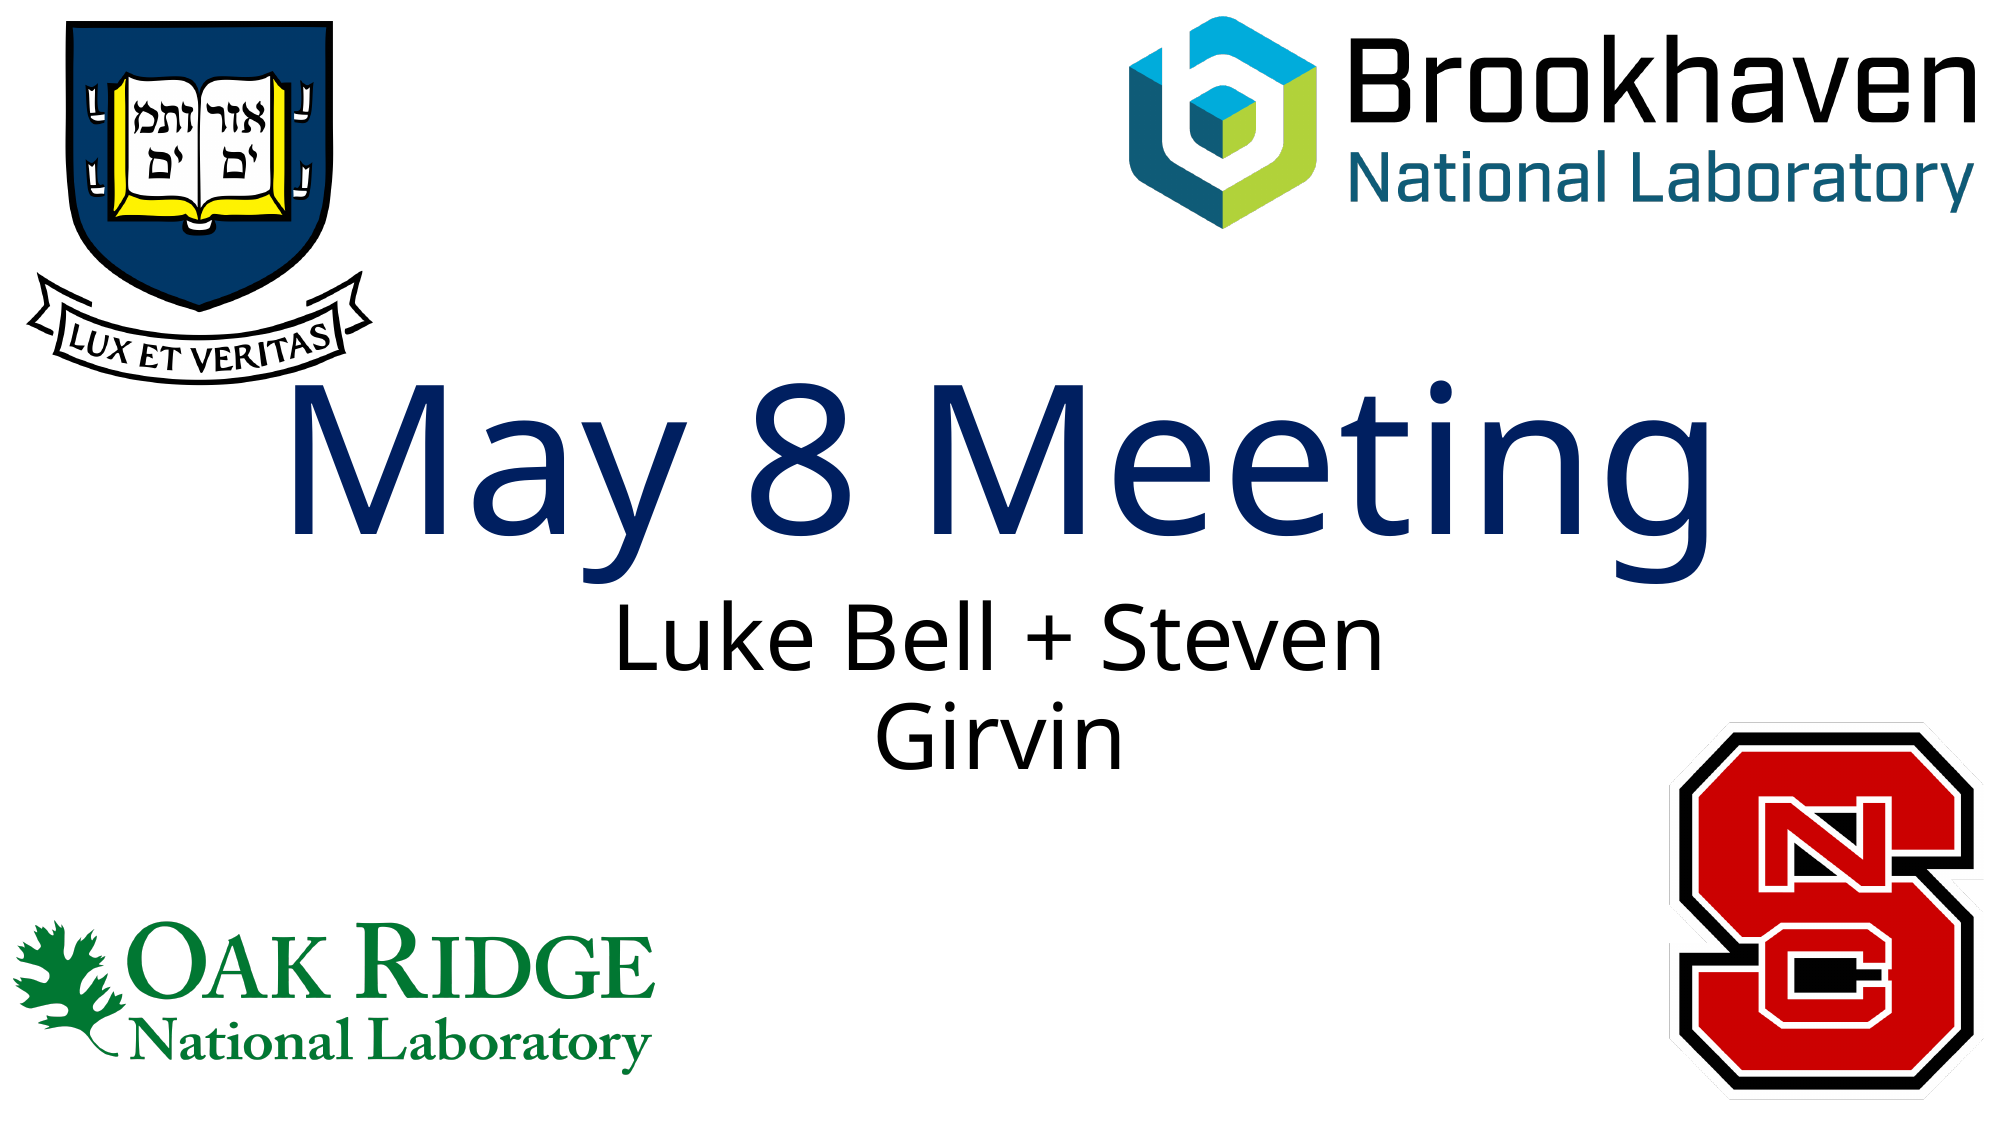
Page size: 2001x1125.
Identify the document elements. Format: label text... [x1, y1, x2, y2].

picture [24, 21, 374, 387]
subtitle Luke Bell + Steven Girvin [480, 584, 1520, 856]
picture [1128, 16, 1976, 230]
title May 8 Meeting [124, 355, 1876, 838]
picture [13, 806, 769, 1125]
picture [1665, 719, 1987, 1102]
